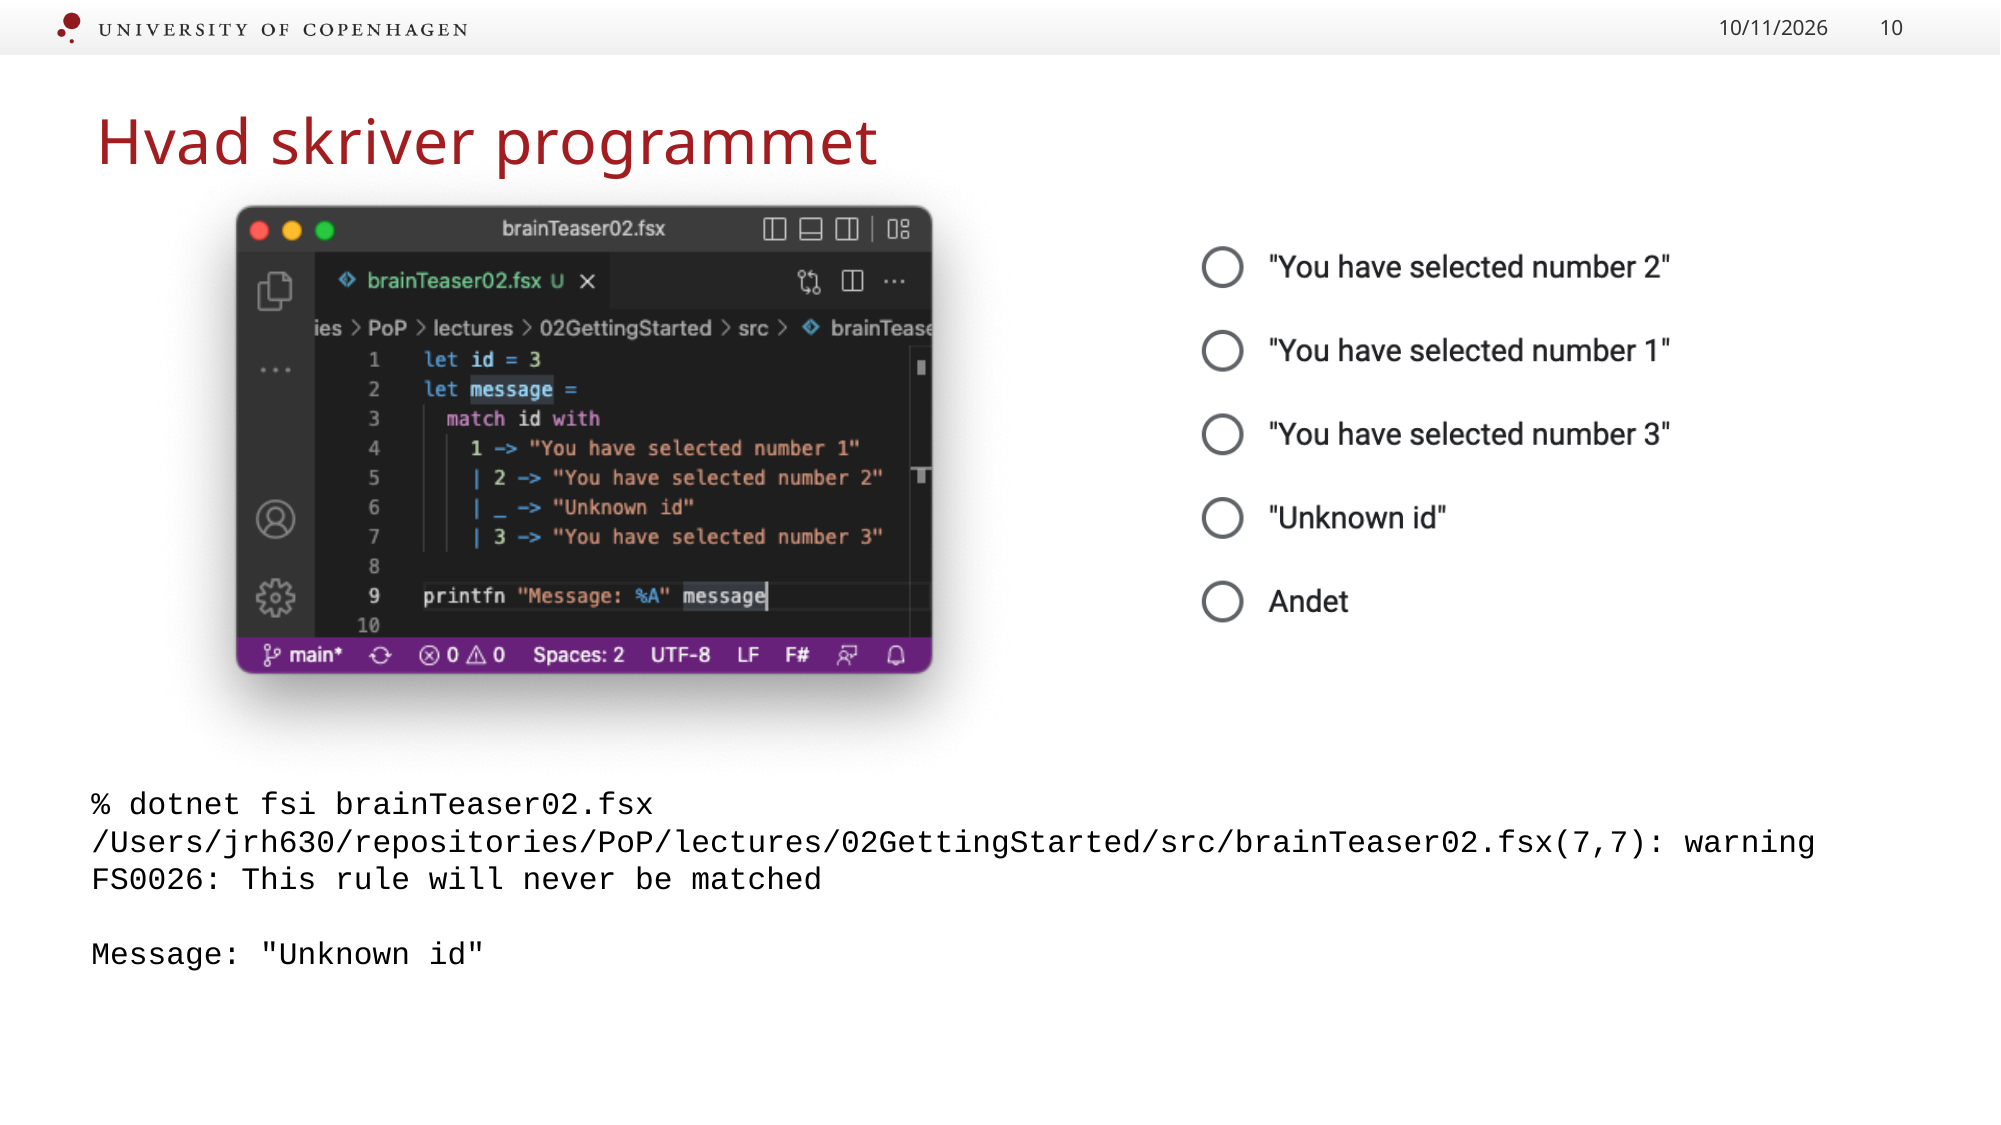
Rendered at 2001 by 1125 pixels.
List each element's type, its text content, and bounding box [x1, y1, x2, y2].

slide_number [1694, 14, 1829, 43]
slide_number 10 [1840, 14, 1904, 43]
picture [92, 15, 475, 42]
title Hvad skriver programmet [96, 101, 1904, 188]
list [145, 144, 1024, 795]
text_box % dotnet fsi brainTeaser02.fsx /Users/jrh630/repositories/PoP/lectures/02GettingStarted/src/brainTeaser02.fsx(7,7): warning FS0026: This rule will never be matched Message: "Unknown id" [76, 775, 1949, 978]
picture [1181, 217, 1746, 658]
